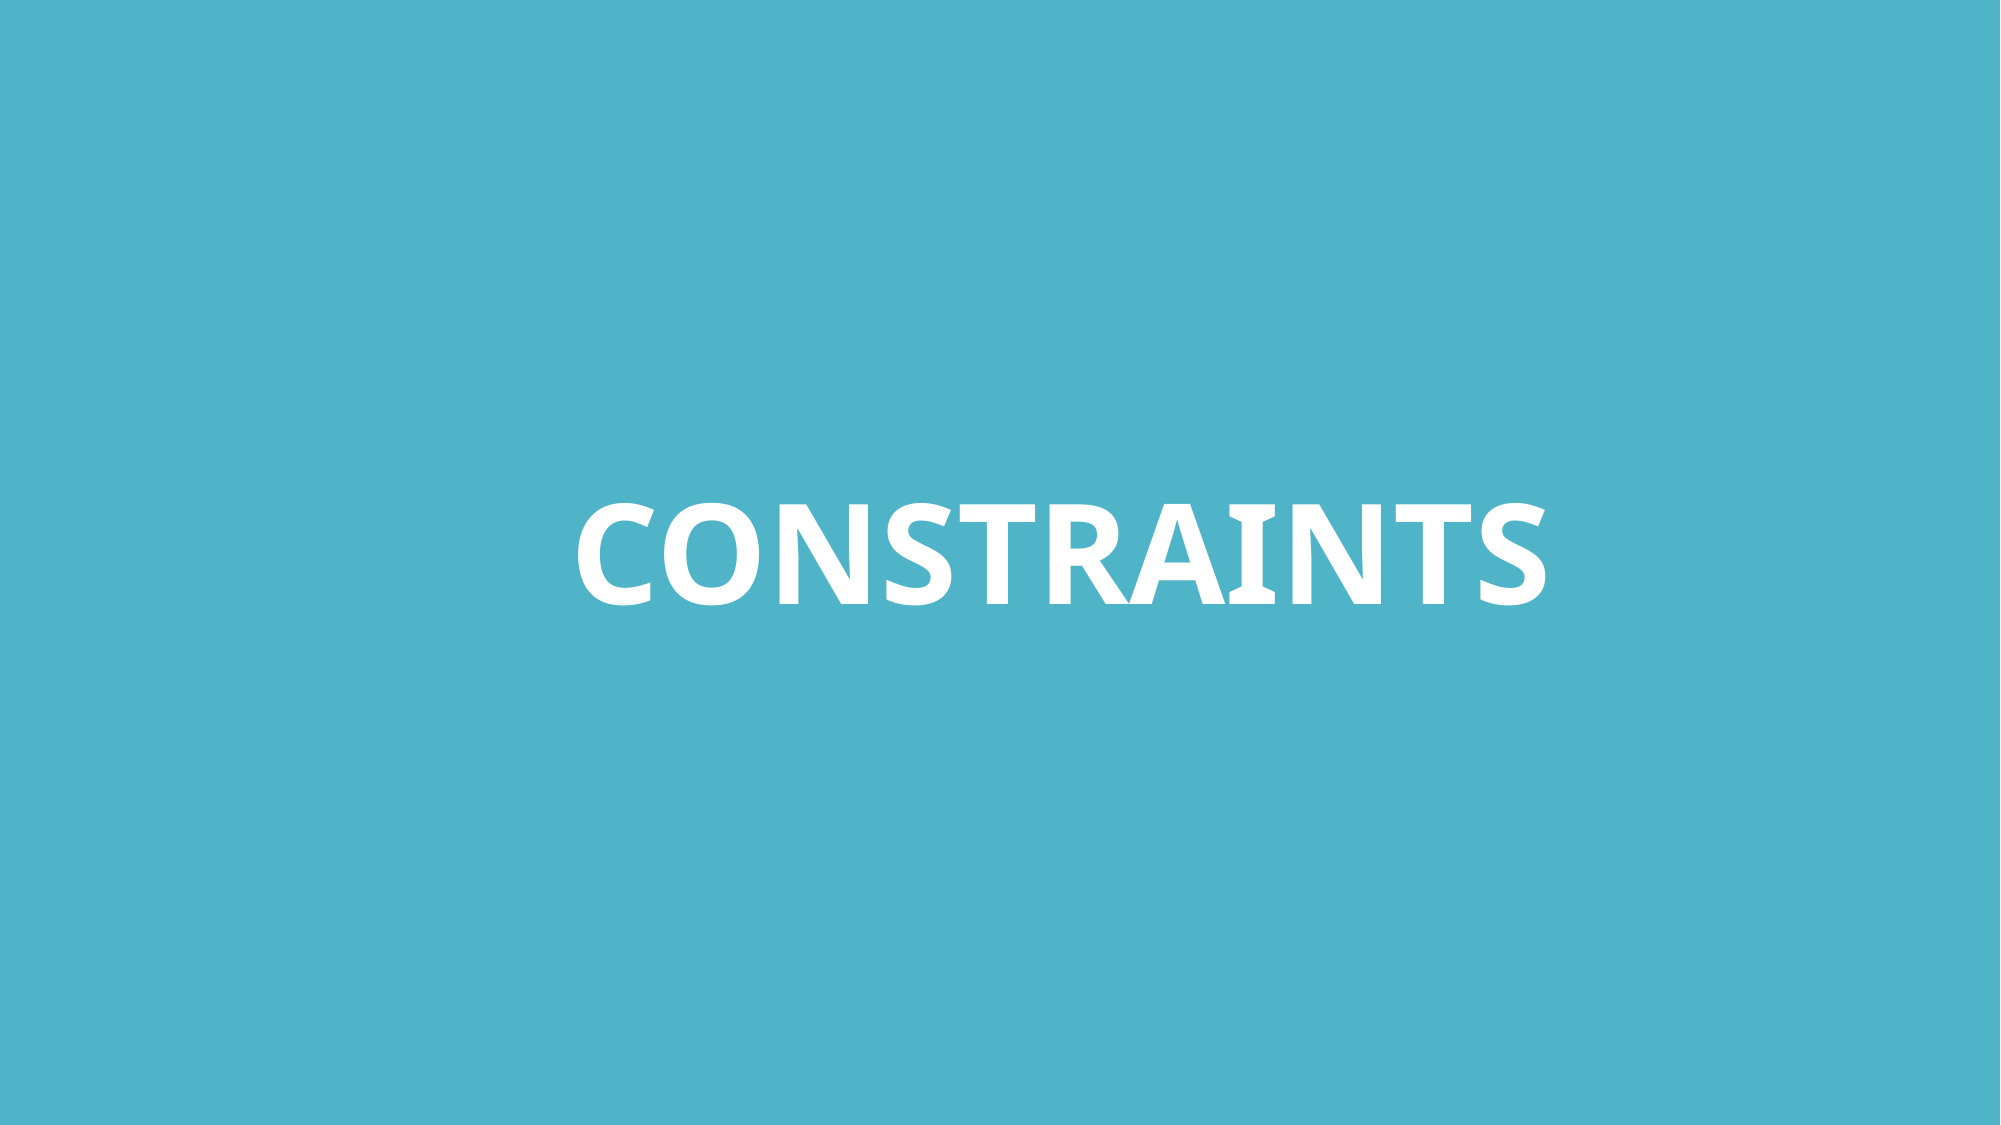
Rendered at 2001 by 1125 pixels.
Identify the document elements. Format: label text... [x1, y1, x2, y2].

title CONSTRAINTS [250, 89, 1871, 839]
